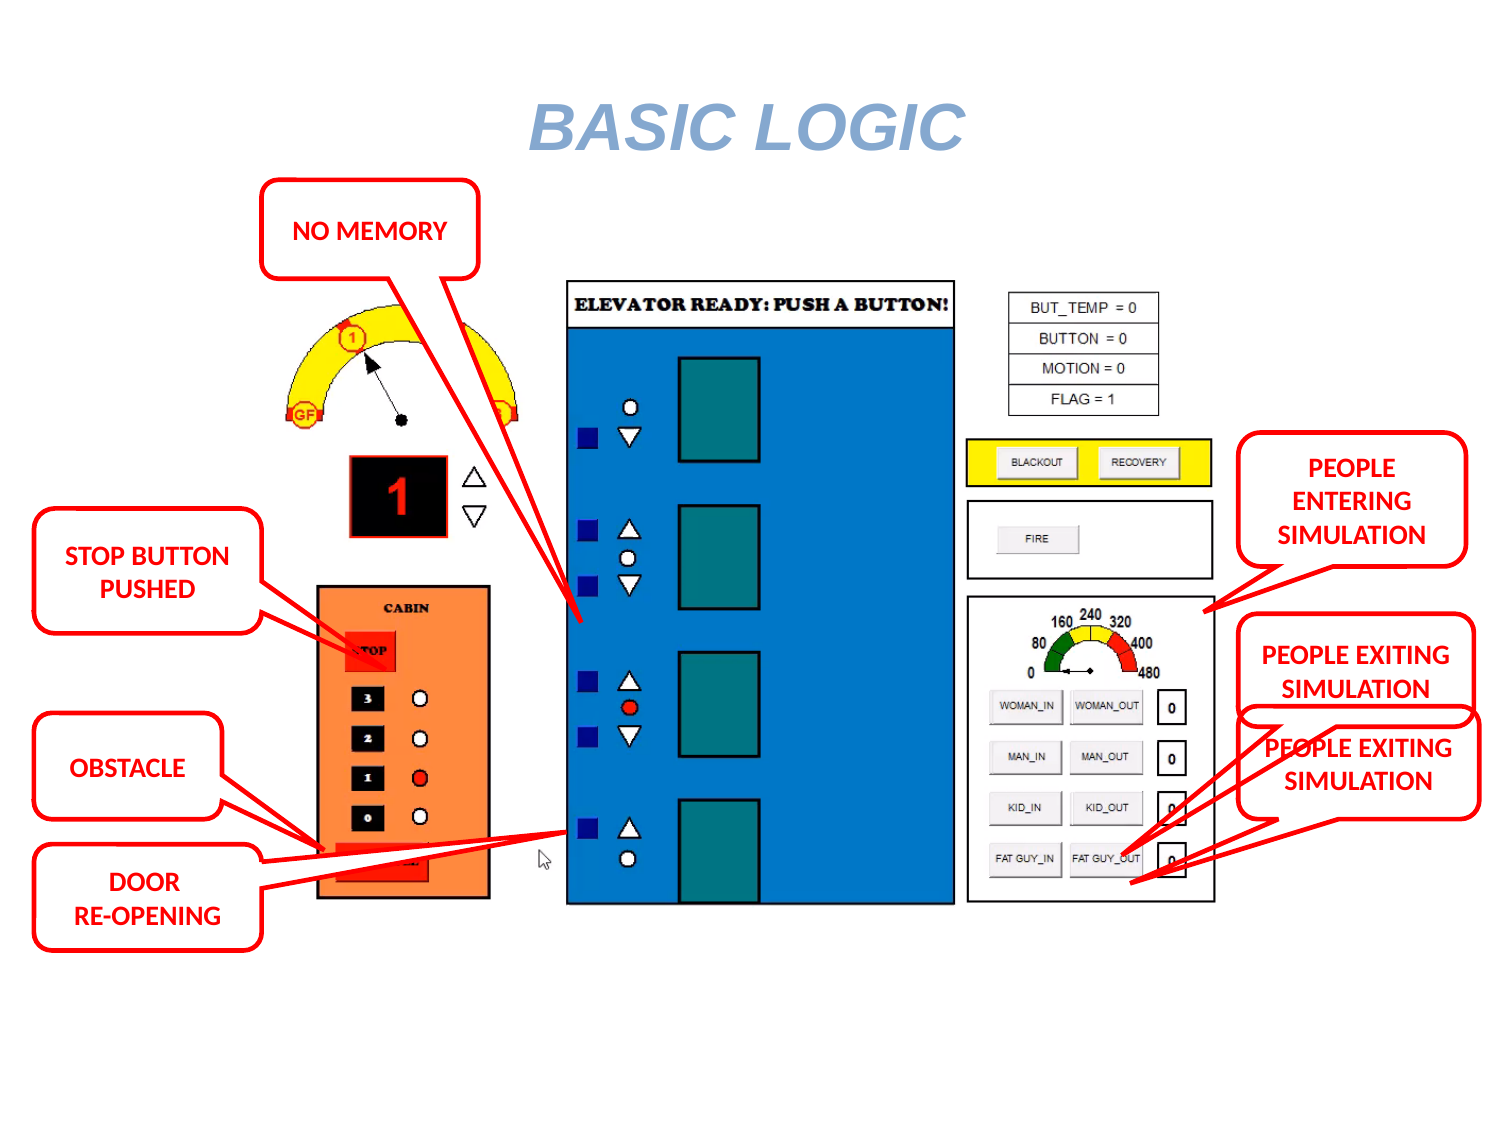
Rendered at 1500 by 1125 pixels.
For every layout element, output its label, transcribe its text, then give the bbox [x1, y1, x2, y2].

text_box PEOPLE EXITING SIMULATION [1225, 711, 1481, 856]
text_box PEOPLE EXITING SIMULATION [1225, 612, 1475, 795]
text_box BASIC LOGIC [513, 0, 1140, 171]
text_box DOOR RE-OPENING [32, 843, 275, 952]
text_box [275, 278, 1225, 911]
text_box OBSTACLE [32, 711, 275, 828]
text_box PEOPLE ENTERING SIMULATION [1225, 431, 1468, 606]
text_box NO MEMORY [260, 178, 480, 280]
text_box STOP BUTTON PUSHED [32, 507, 275, 635]
